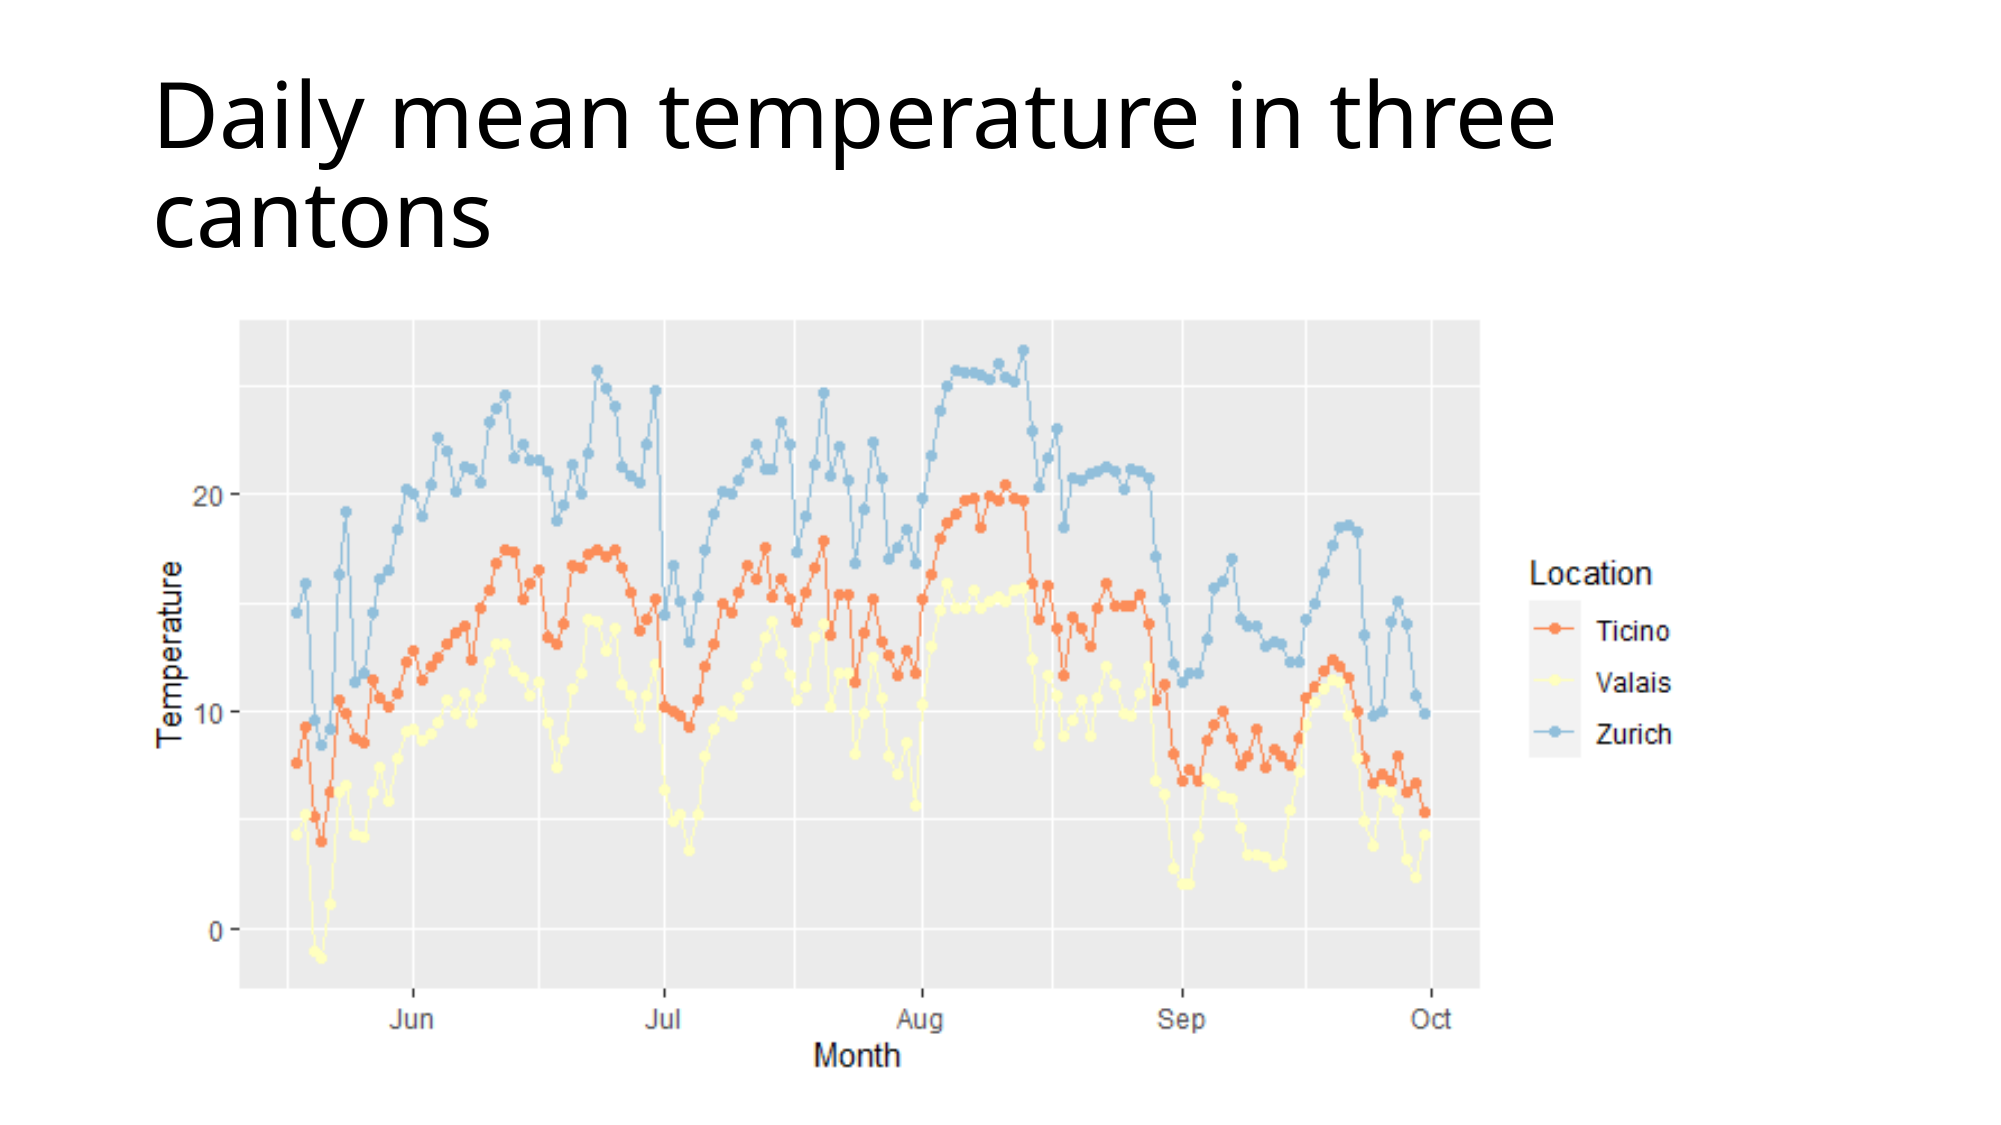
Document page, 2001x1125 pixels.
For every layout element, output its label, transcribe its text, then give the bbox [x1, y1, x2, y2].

title Daily mean temperature in three cantons [137, 59, 1863, 278]
picture [137, 305, 1707, 1090]
